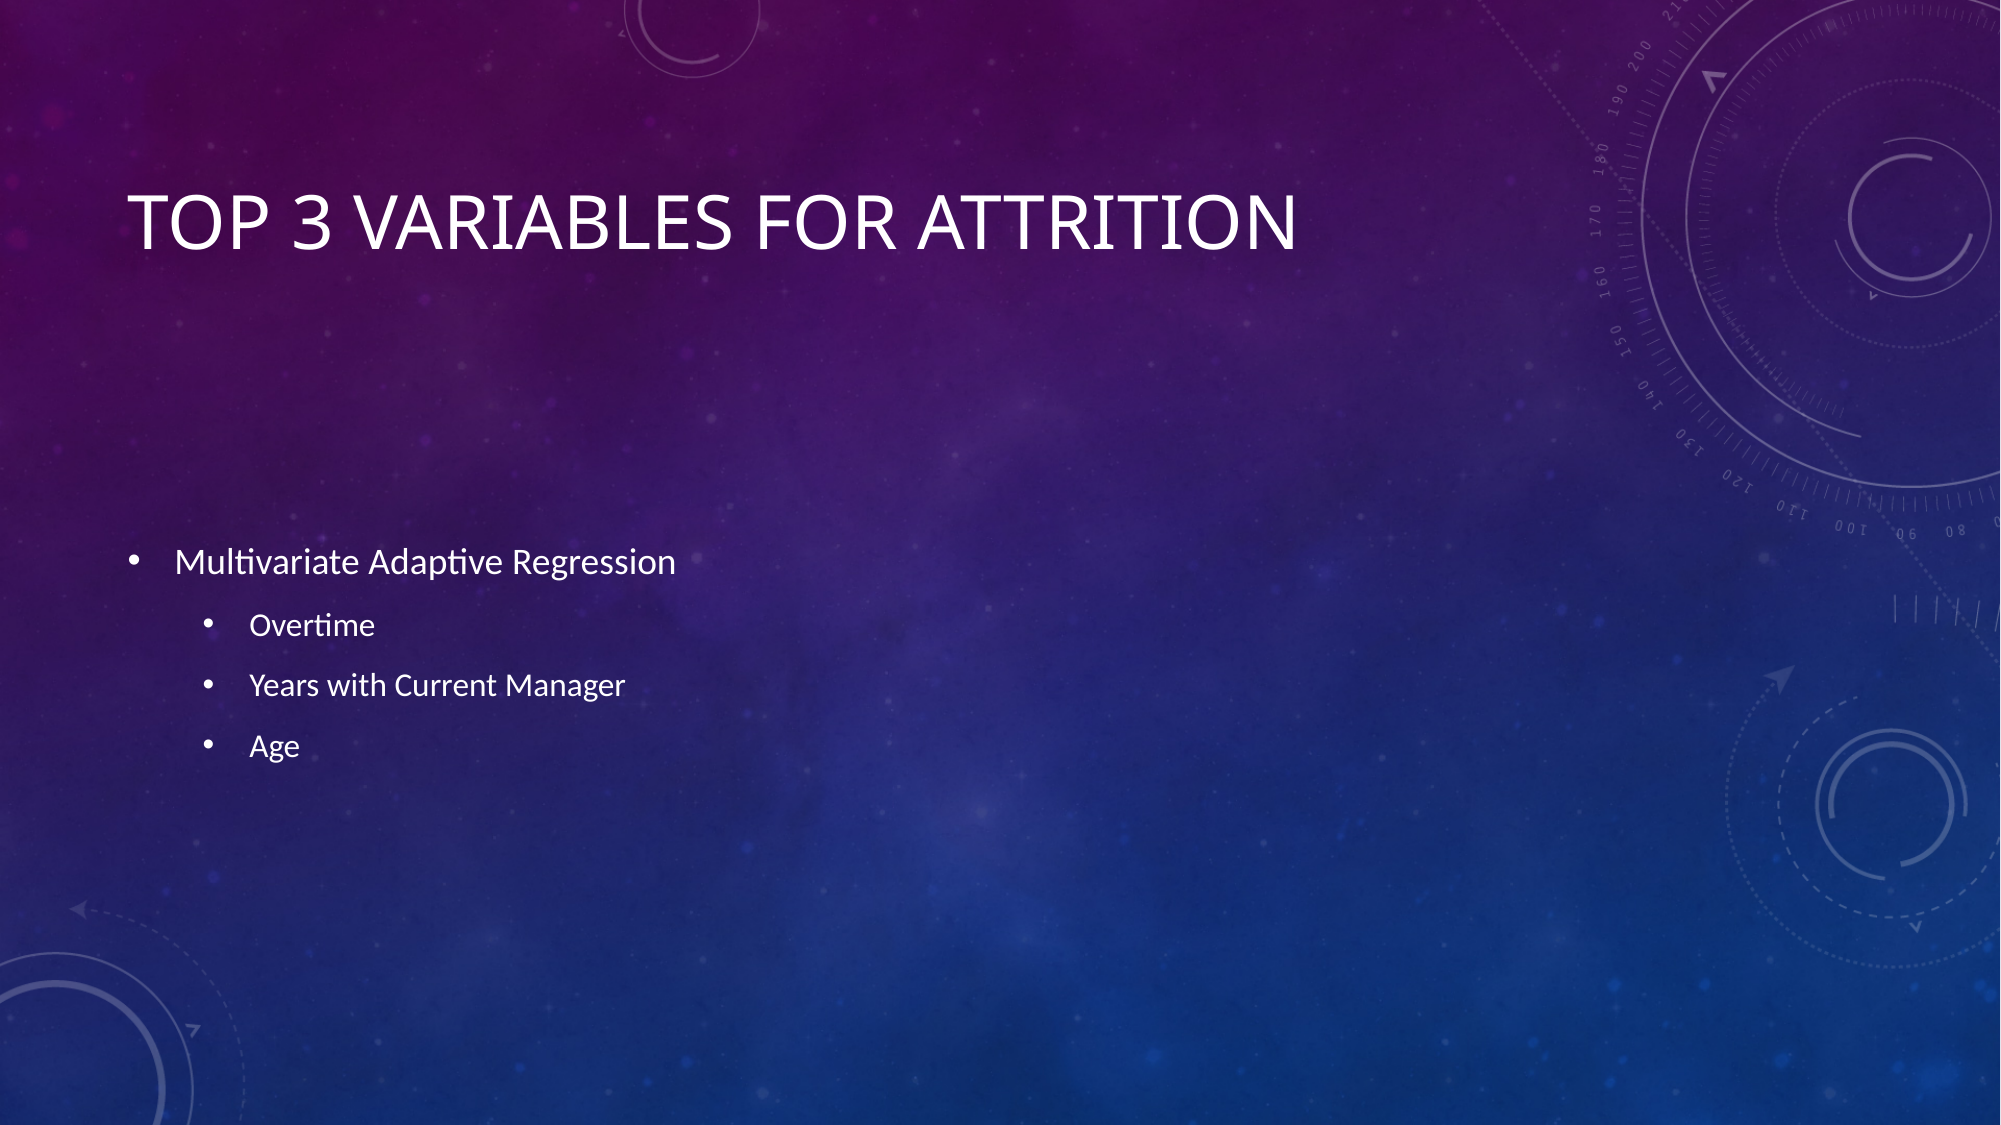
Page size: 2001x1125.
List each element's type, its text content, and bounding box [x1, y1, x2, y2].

list Multivariate Adaptive Regression Overtime Years with Current Manager Age [112, 351, 1775, 950]
picture [0, 0, 2001, 1125]
title Top 3 variables for attrition [112, 99, 1775, 339]
